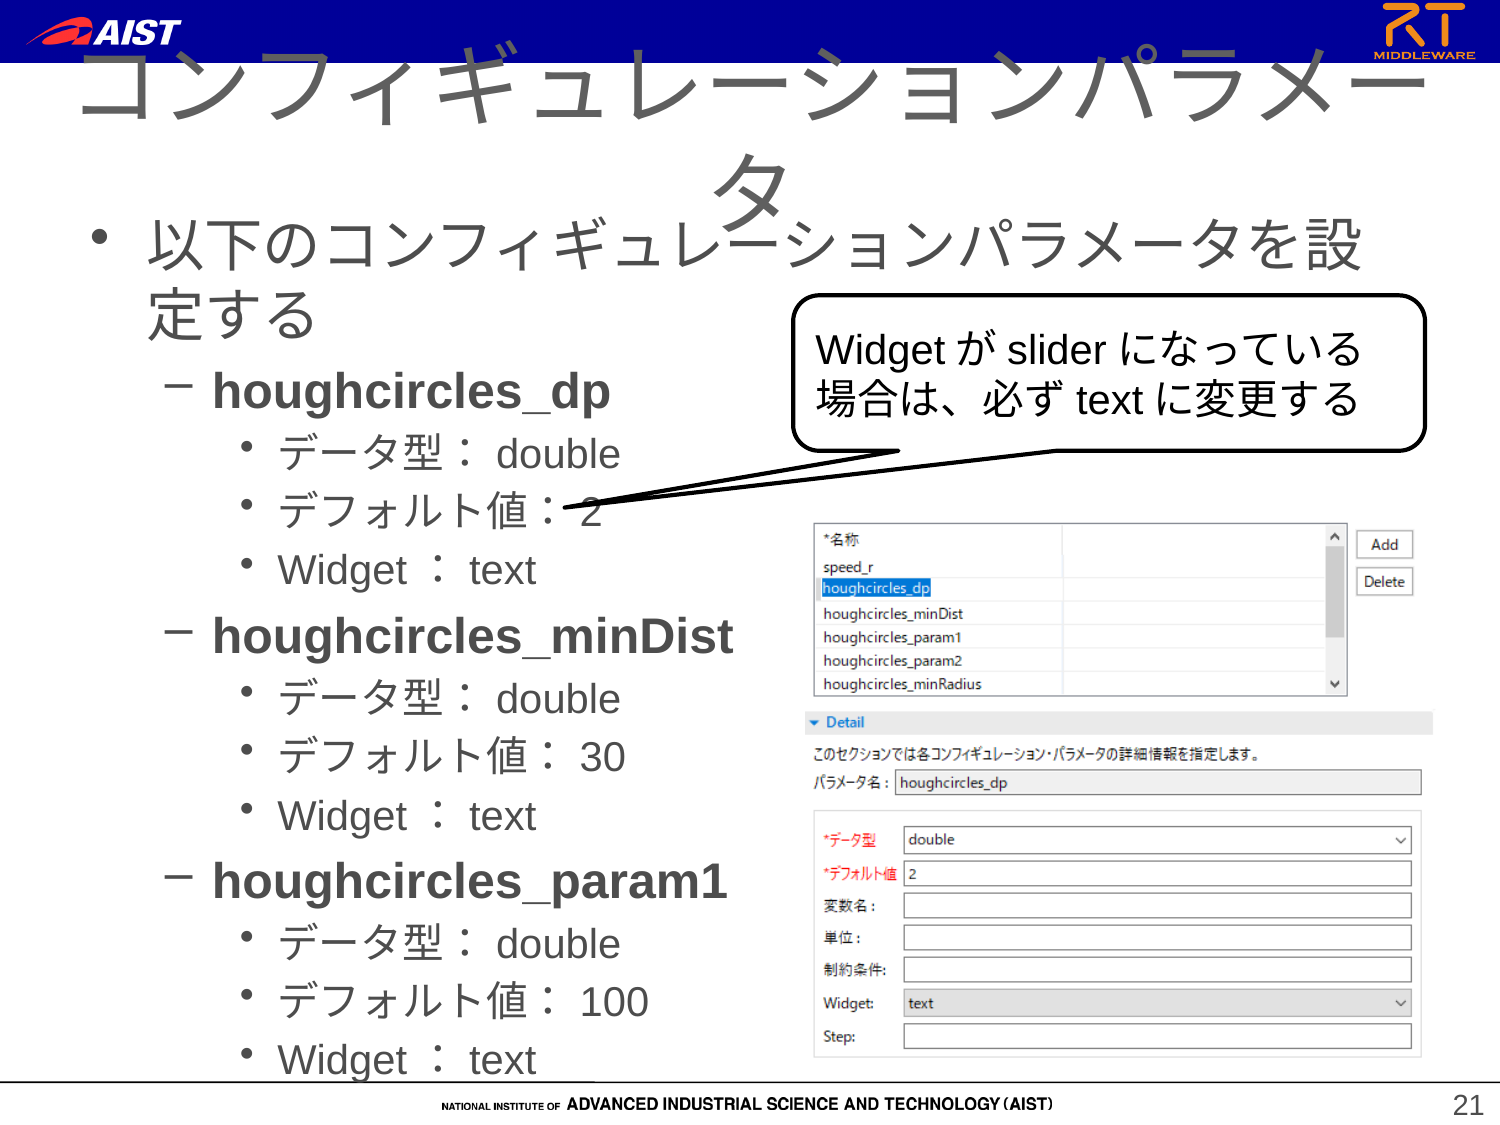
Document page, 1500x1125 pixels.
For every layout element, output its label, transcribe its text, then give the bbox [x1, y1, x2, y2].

text_box Widgetがsliderになっている場合は、必ずtextに変更する [562, 293, 1428, 510]
picture [805, 517, 1438, 1060]
slide_number 21 [1149, 1078, 1500, 1125]
text_box コンフィギュレーションパラメータ [29, 66, 1474, 208]
list 以下のコンフィギュレーションパラメータを設定する houghcircles_dp データ型：double デフォルト値：2 Widget：text houghcircles_minDist データ型：double デフォルト値：30 Widget：text houghcircles_param1 データ型：double デフォルト値：100 Widget：text [74, 200, 1393, 1059]
picture [442, 1097, 1052, 1110]
picture [0, 0, 1500, 63]
